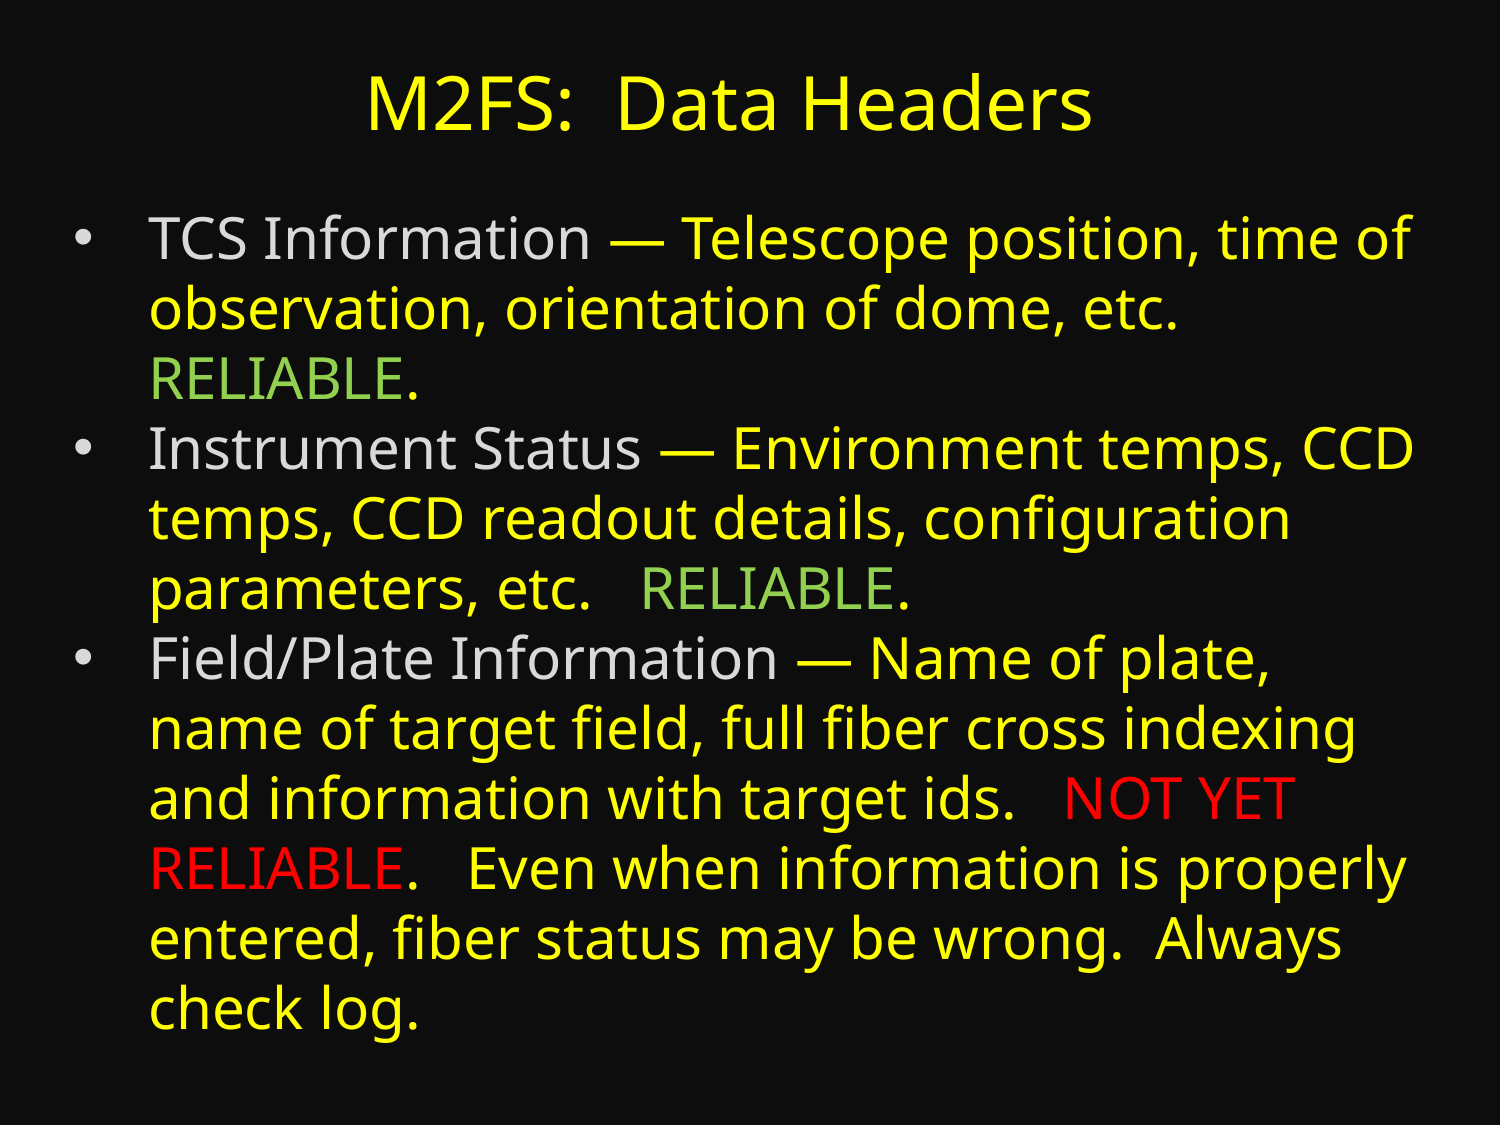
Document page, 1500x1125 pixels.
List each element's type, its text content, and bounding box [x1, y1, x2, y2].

text_box M2FS: Data Headers [349, 48, 1111, 154]
text_box TCS Information — Telescope position, time of observation, orientation of dome, etc. RELIABLE. Instrument Status — Environment temps, CCD temps, CCD readout details, configuration parameters, etc. RELIABLE. Field/Plate Information — Name of plate, name of target field, full fiber cross indexing and information with target ids. NOT YET RELIABLE. Even when information is properly entered, fiber status may be wrong. Always check log. [58, 194, 1436, 1049]
